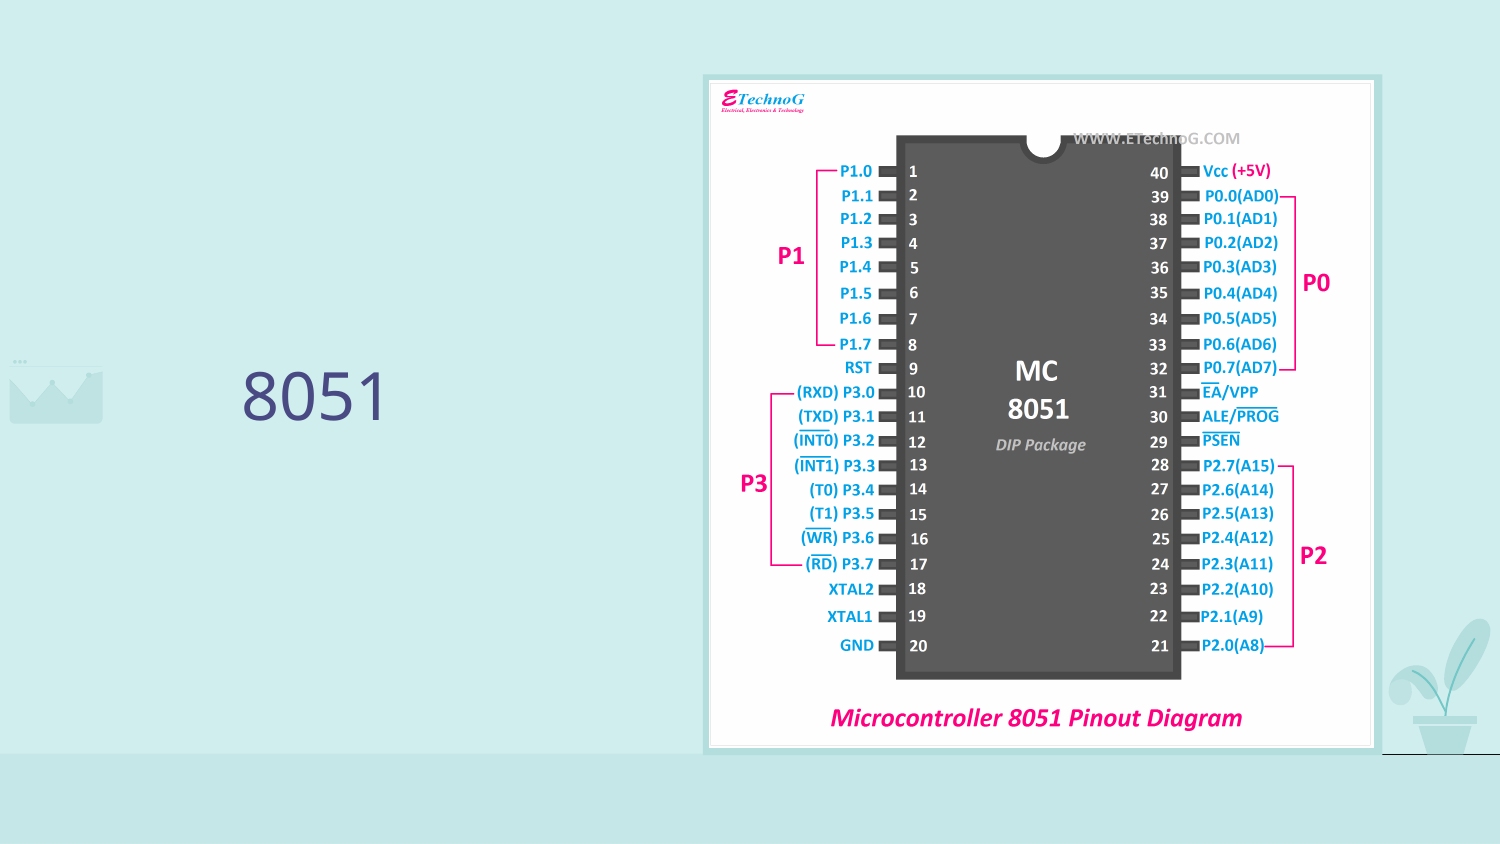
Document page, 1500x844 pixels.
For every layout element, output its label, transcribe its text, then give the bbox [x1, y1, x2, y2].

title 8051 [226, 339, 612, 490]
text_box [702, 74, 1383, 756]
picture [709, 80, 1374, 749]
